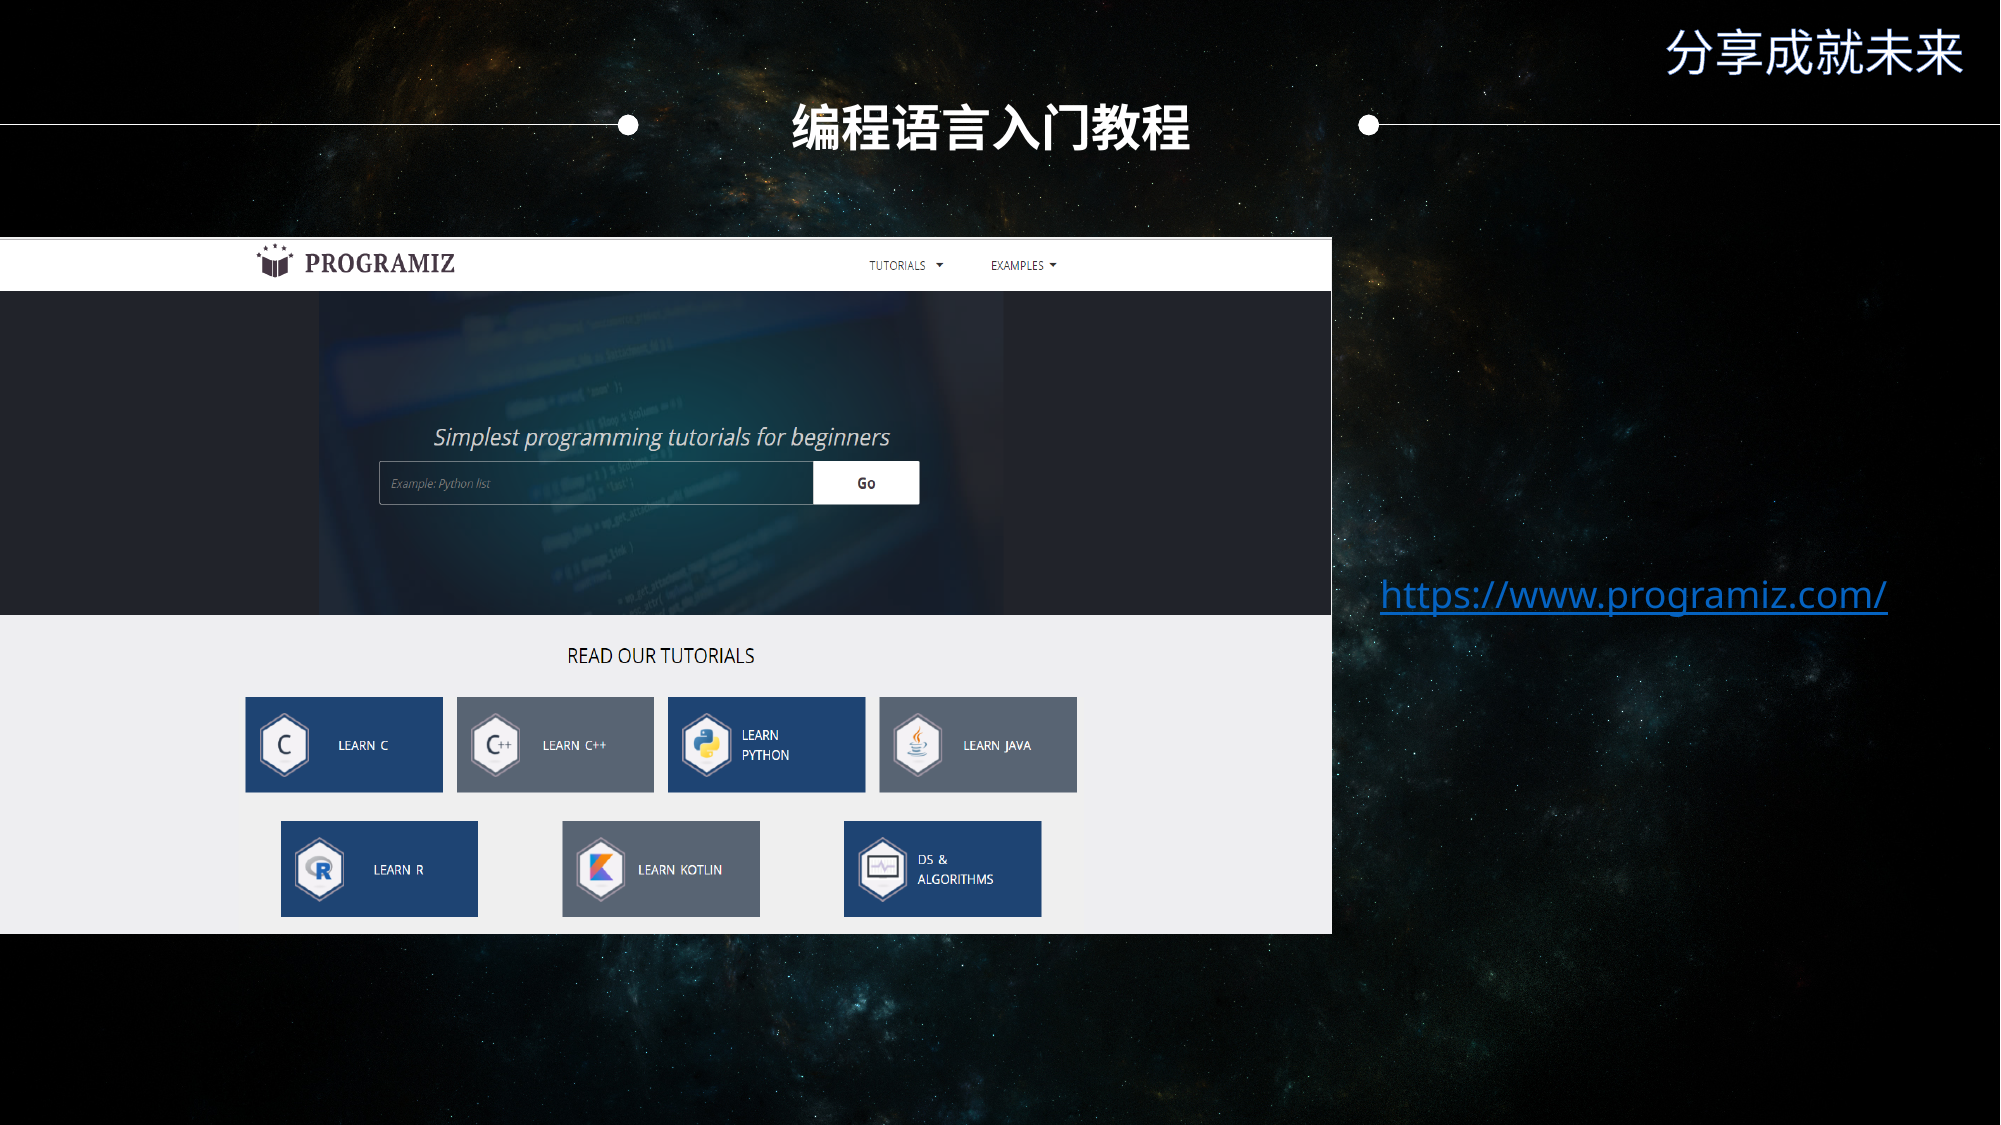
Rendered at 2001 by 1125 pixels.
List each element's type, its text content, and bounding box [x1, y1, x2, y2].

picture [0, 0, 2000, 1125]
text_box https://www.programiz.com/ [1368, 550, 1964, 628]
text_box 分享成就未来 [1649, 13, 1980, 89]
text_box 编程语言入门教程 [776, 88, 1224, 164]
